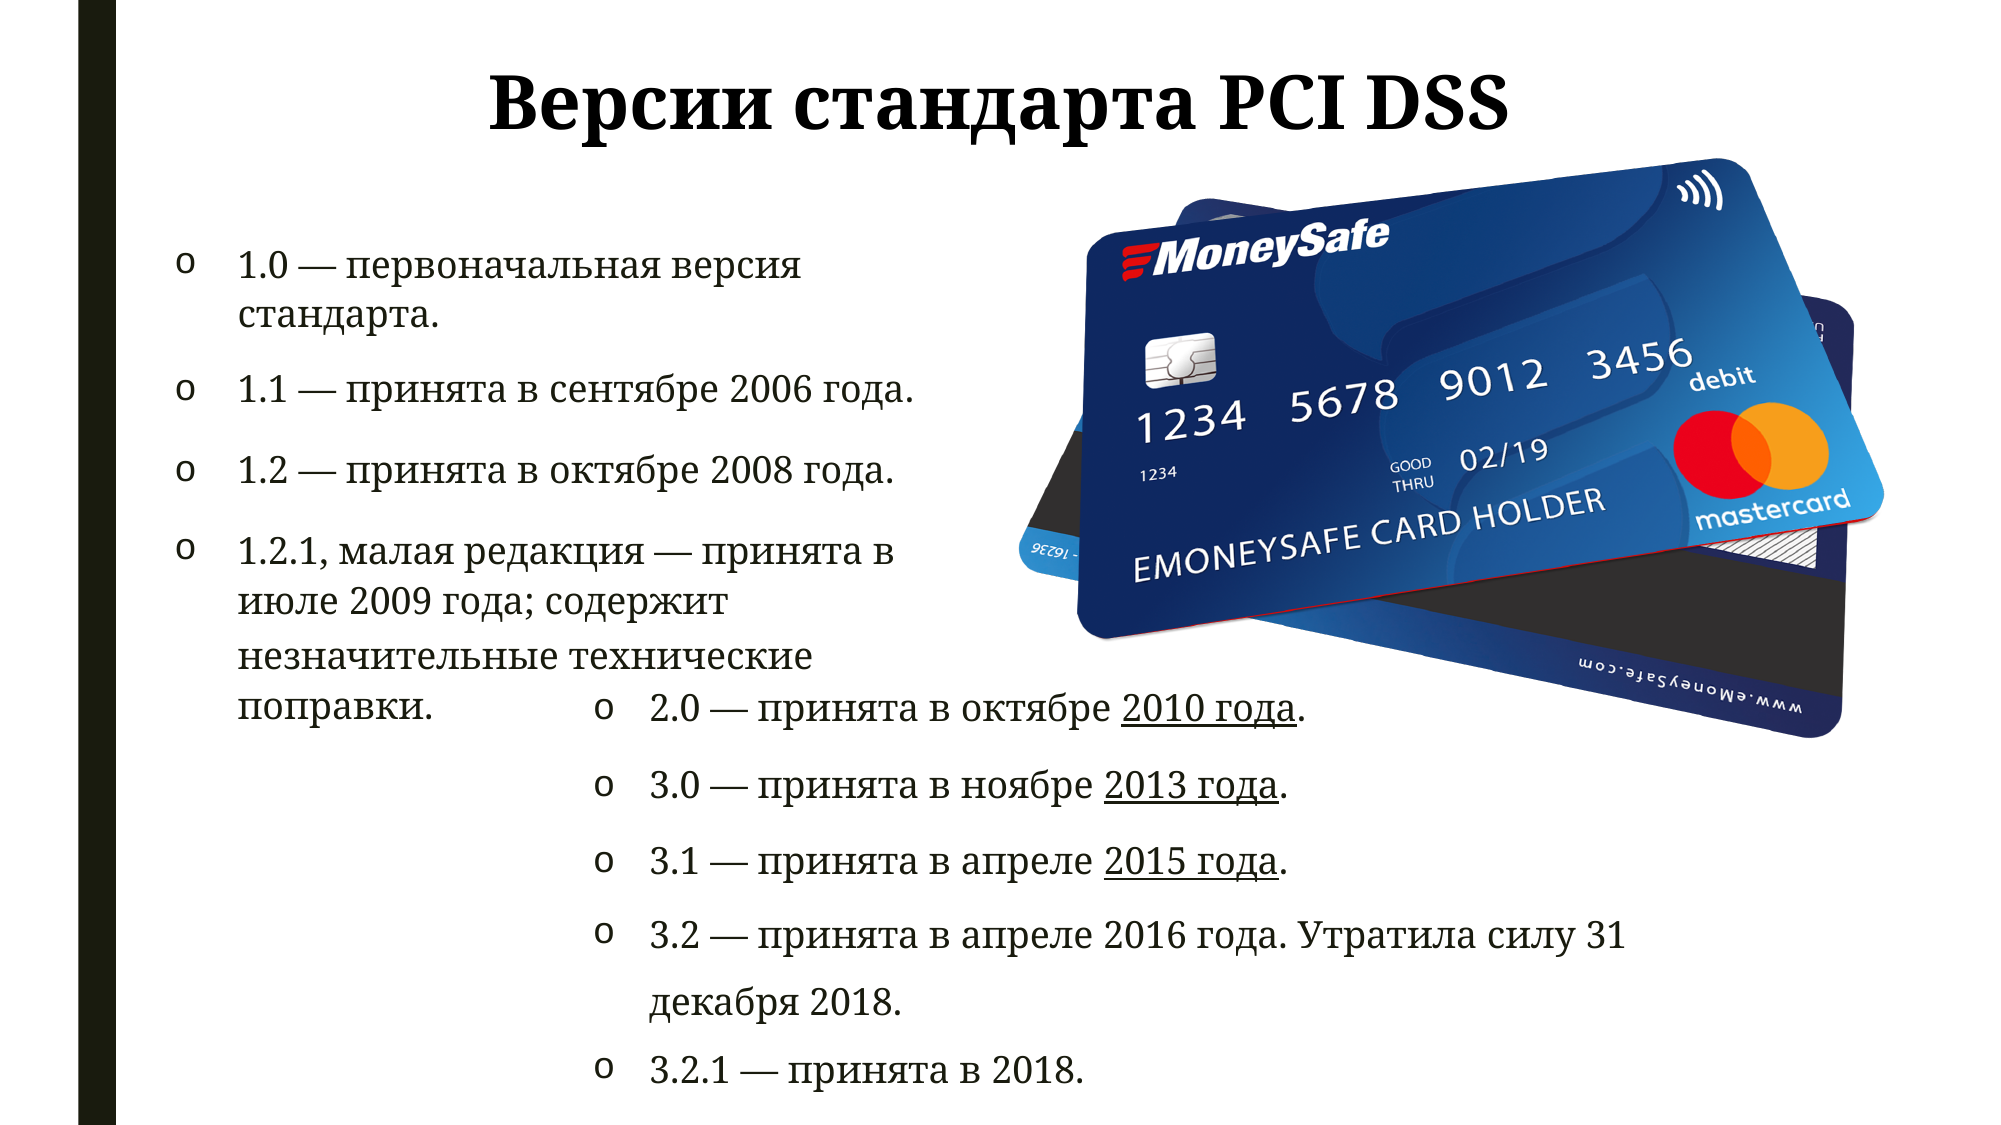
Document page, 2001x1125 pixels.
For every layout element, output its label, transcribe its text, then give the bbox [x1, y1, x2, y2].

text_box 2.0 — принята в октябре 2010 года. 3.0 — принята в ноябре 2013 года. 3.1 — принята в апреле 2015 года. 3.2 — принята в апреле 2016 года. Утратила силу 31 декабря 2018. 3.2.1 — принята в 2018. [578, 651, 1661, 1098]
title Версии стандарта PCI DSS [212, 57, 1788, 163]
list 1.0 — первоначальная версия стандарта. 1.1 — принята в сентябре 2006 года. 1.2 — принята в октябре 2008 года. 1.2.1, малая редакция — принята в июле 2009 года; содержит незначительные технические поправки. [159, 228, 969, 768]
picture [969, 149, 1961, 745]
